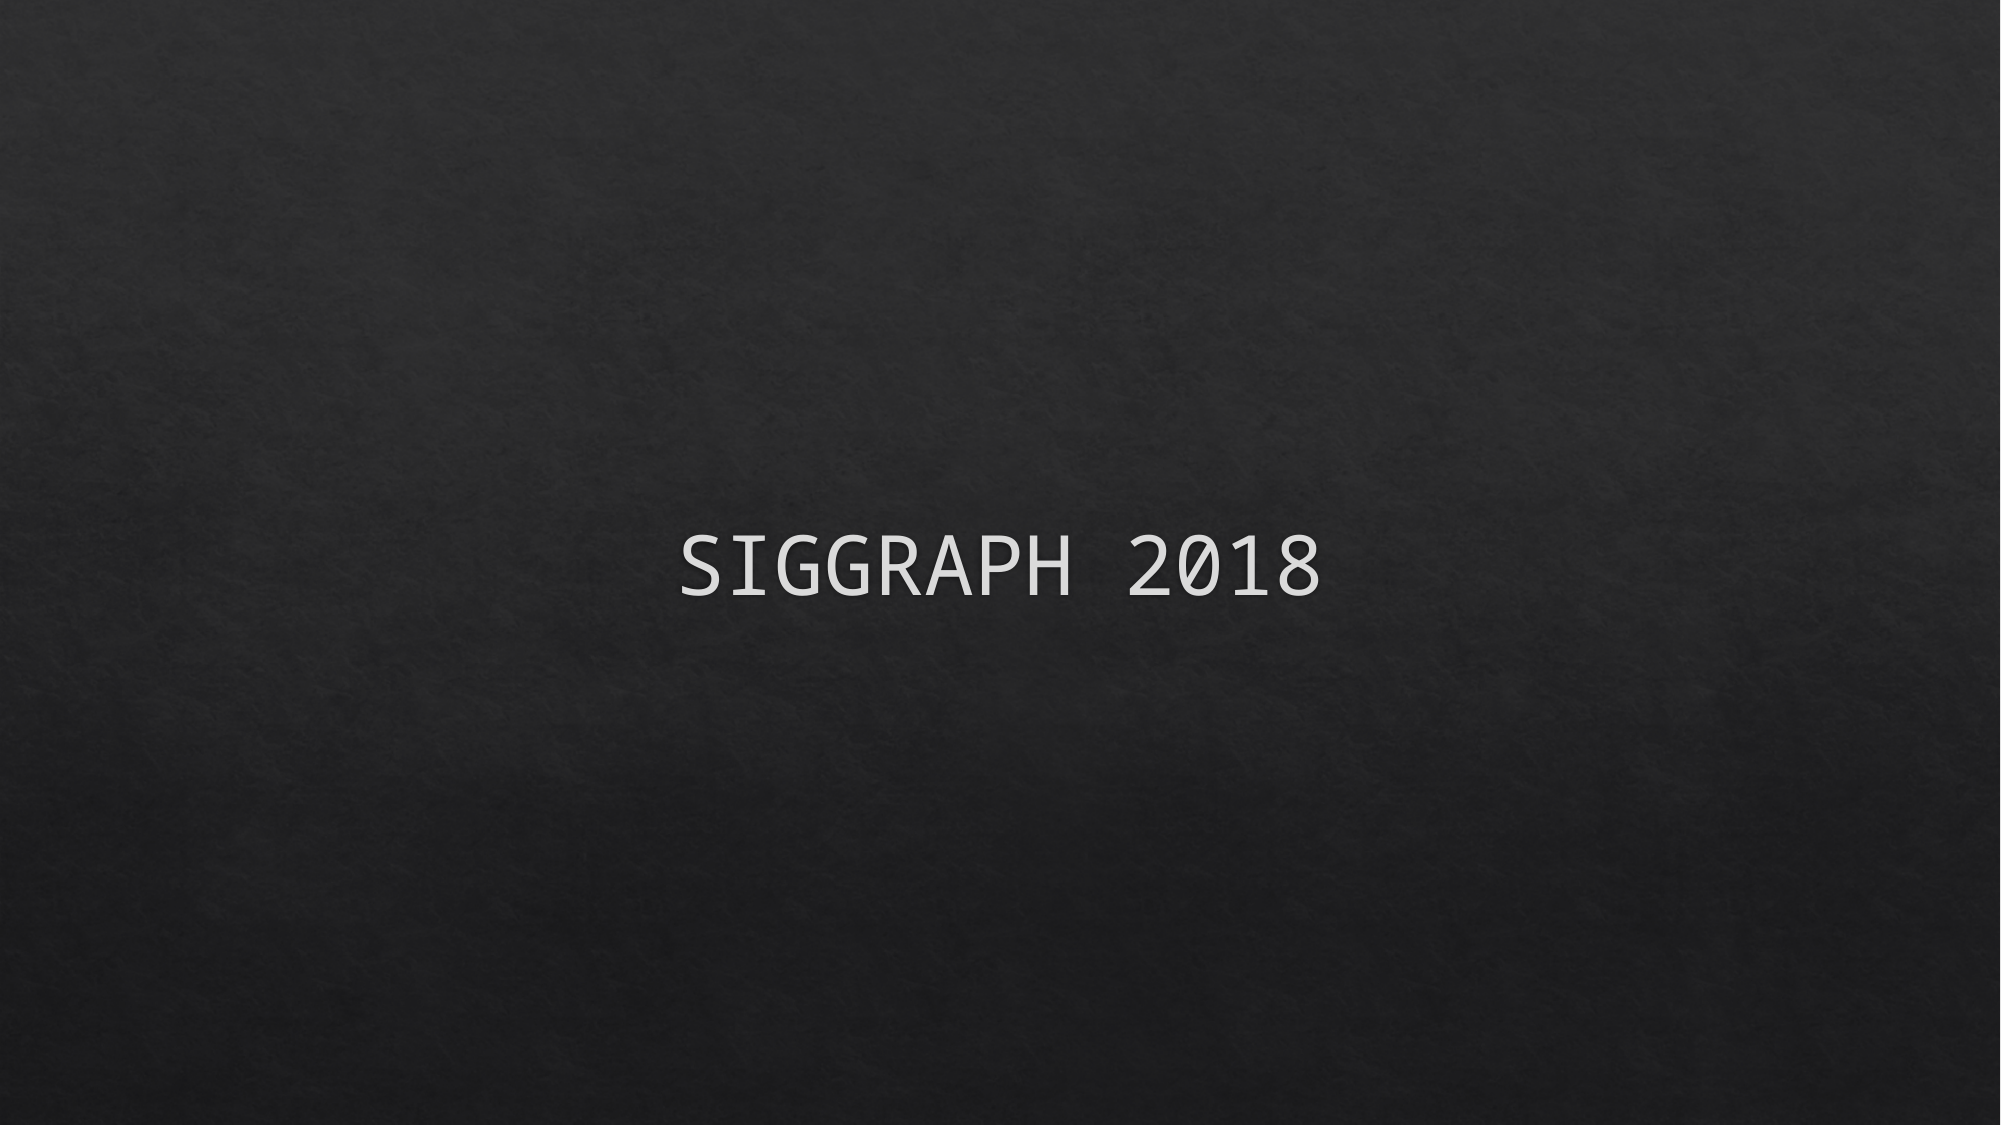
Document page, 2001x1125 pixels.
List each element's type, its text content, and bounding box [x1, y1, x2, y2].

title SIGGRAPH 2018 [0, 0, 2000, 1125]
